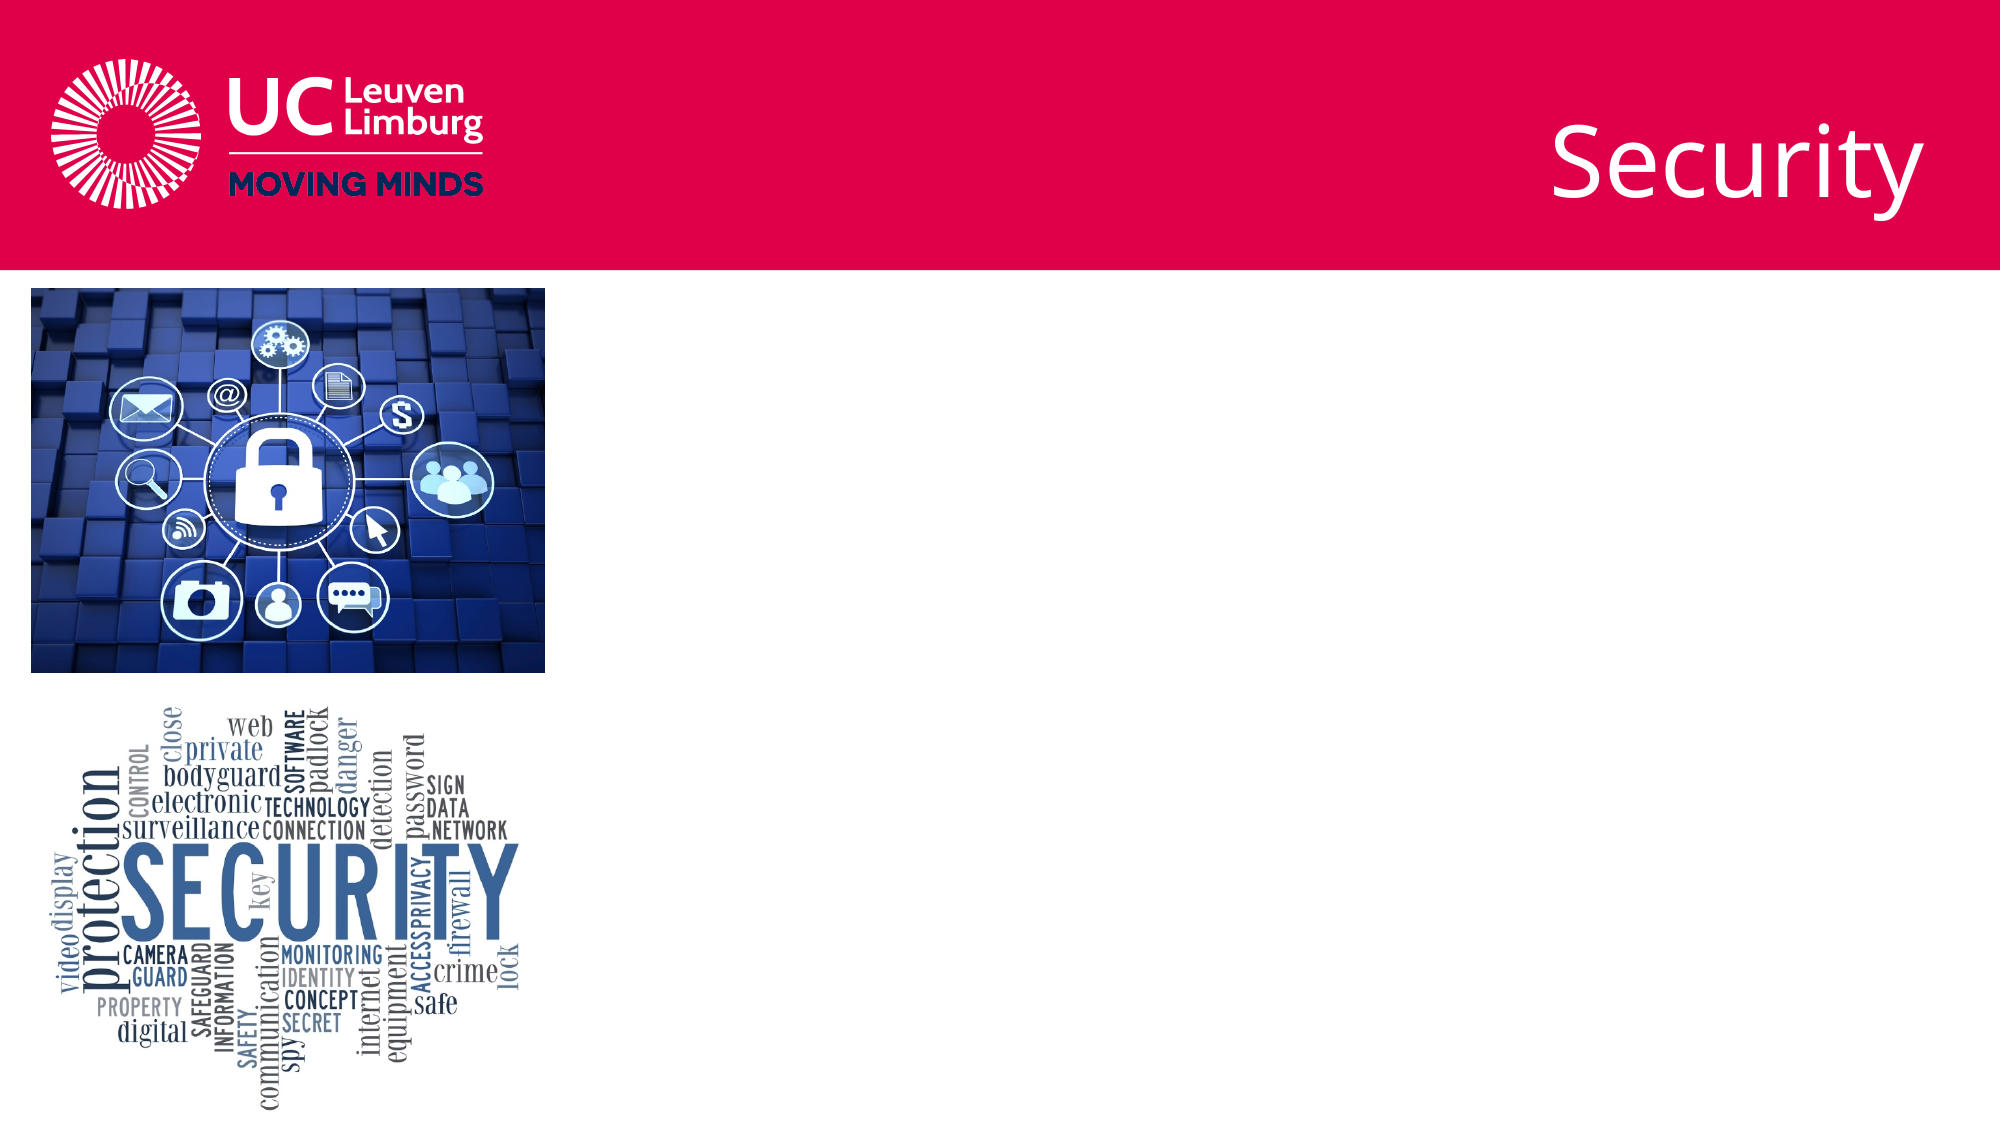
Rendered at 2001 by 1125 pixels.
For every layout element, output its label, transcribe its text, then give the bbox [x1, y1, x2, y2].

title Security [307, 59, 1940, 271]
picture [31, 691, 545, 1125]
picture [31, 288, 545, 673]
picture [51, 59, 307, 209]
